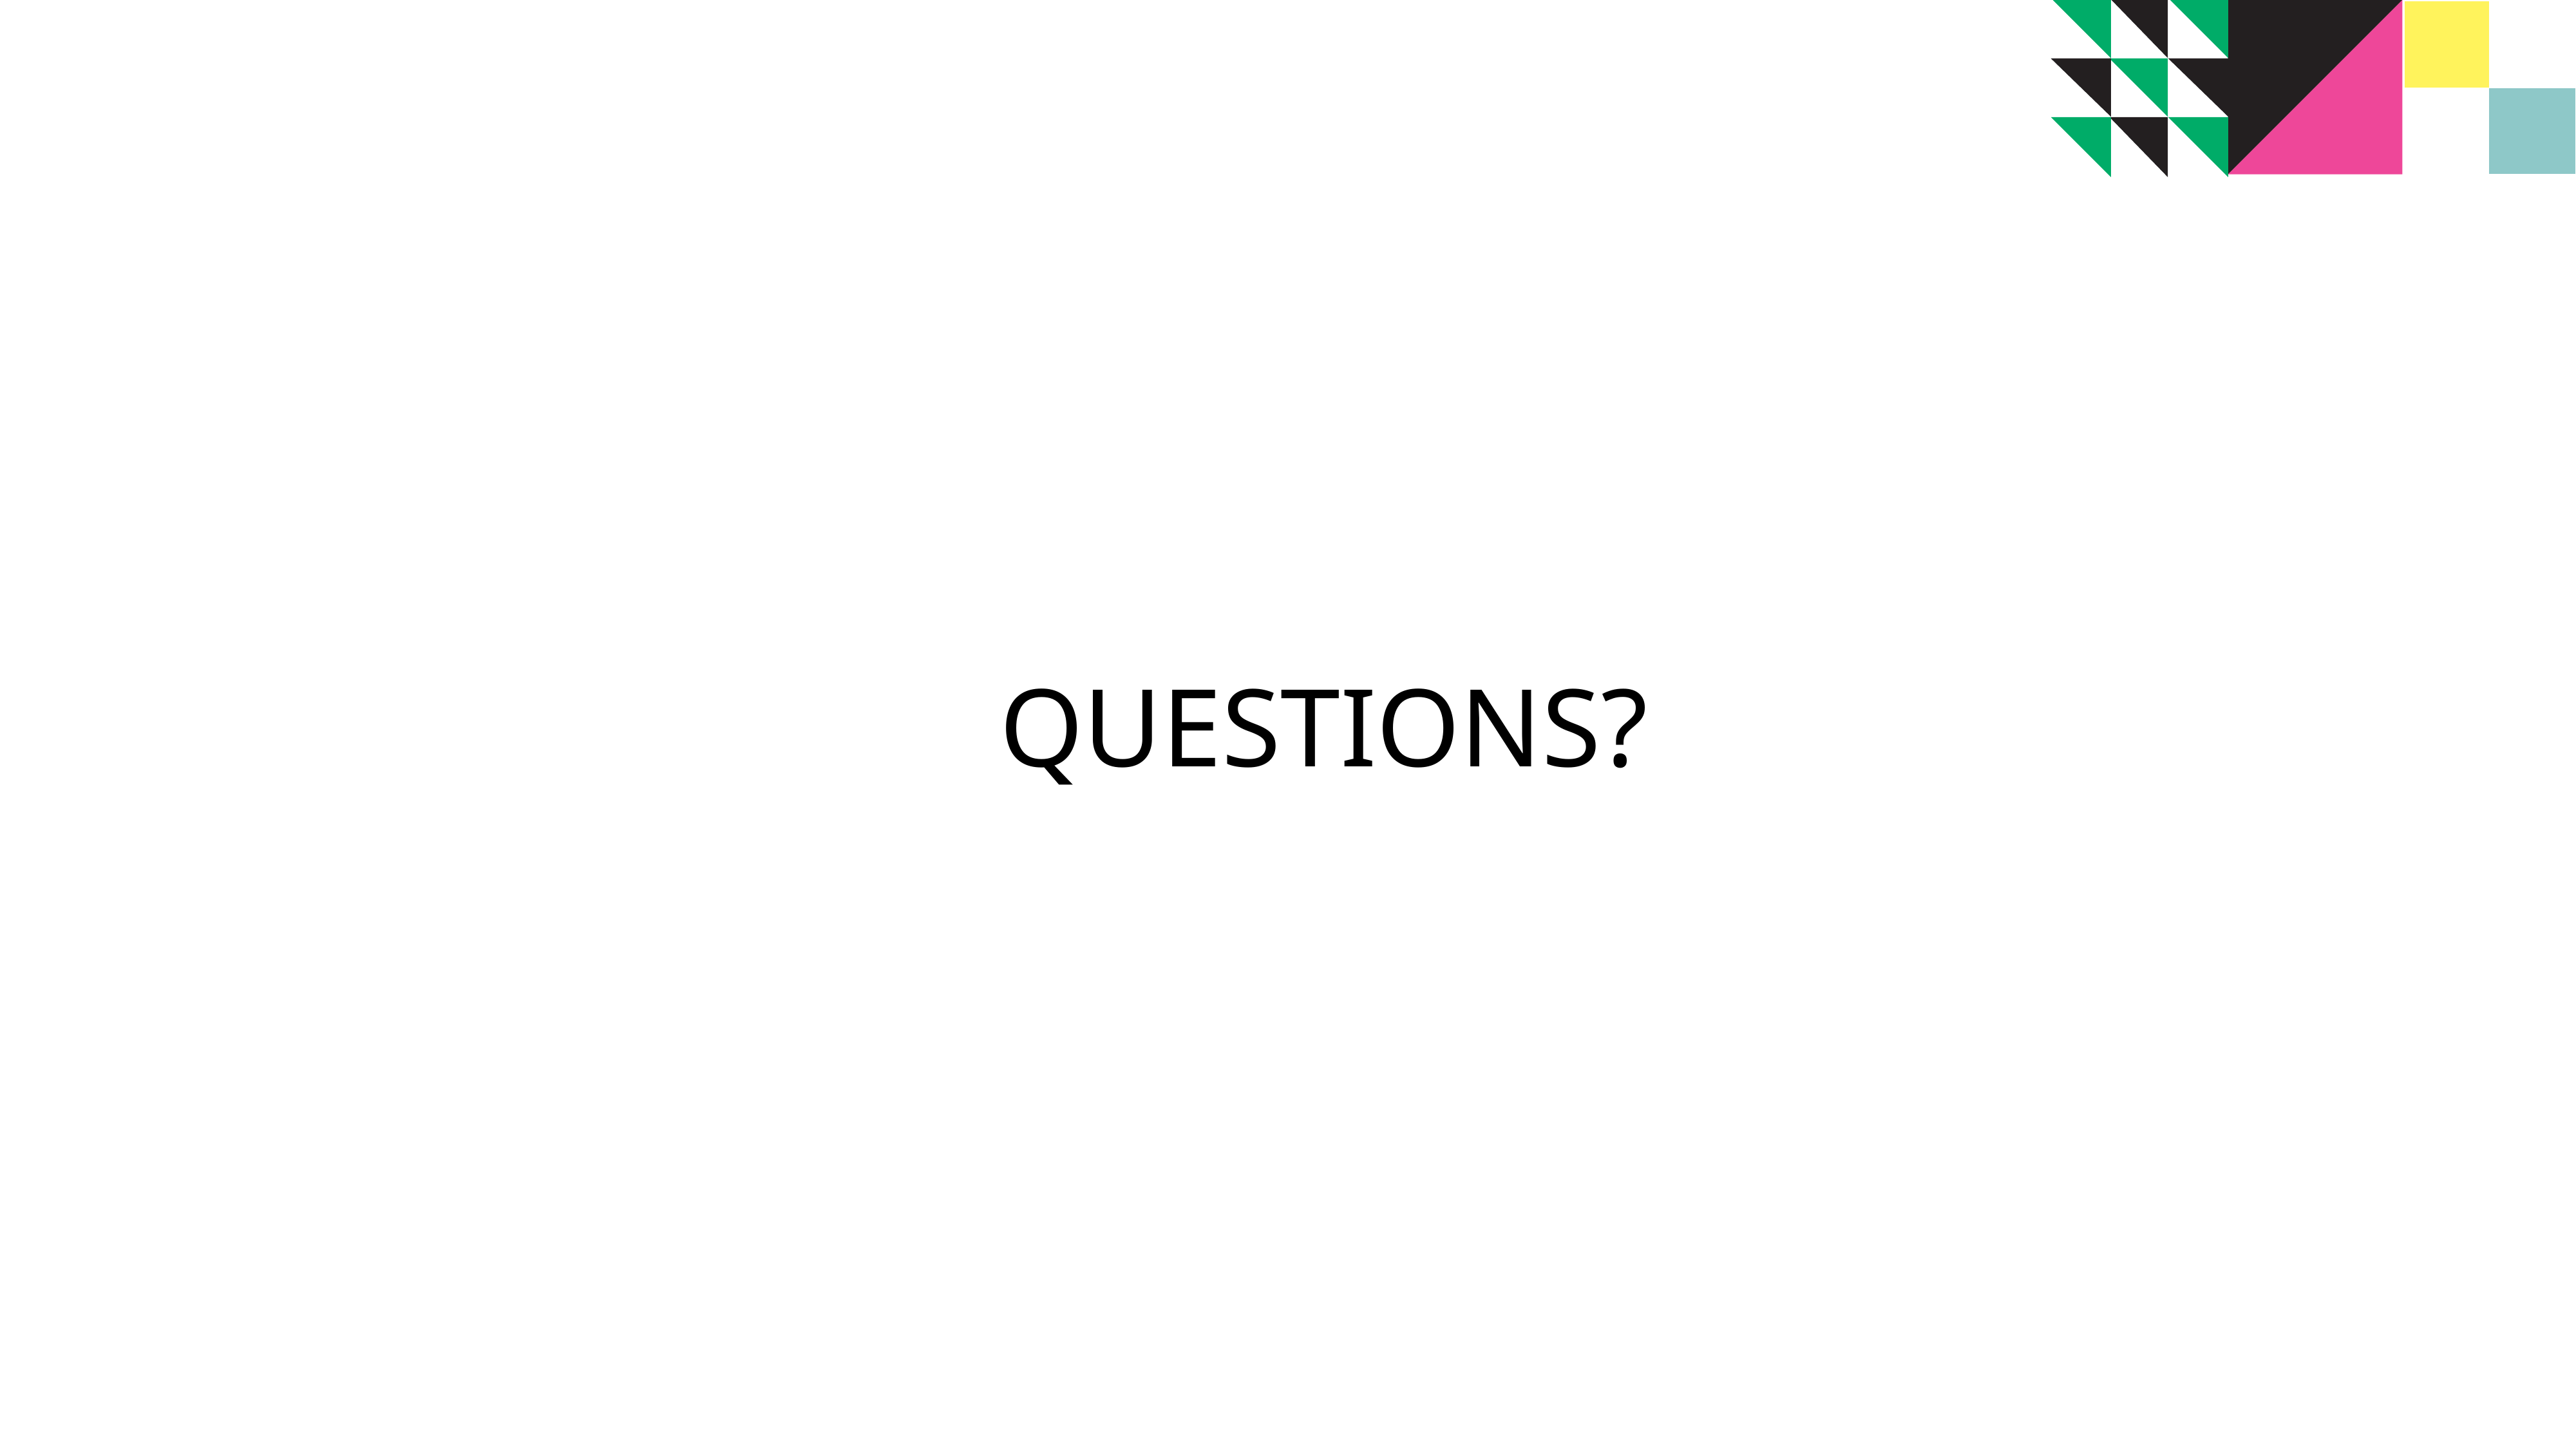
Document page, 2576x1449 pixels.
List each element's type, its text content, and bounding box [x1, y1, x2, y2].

text_box QUESTIONS? [990, 654, 1803, 793]
